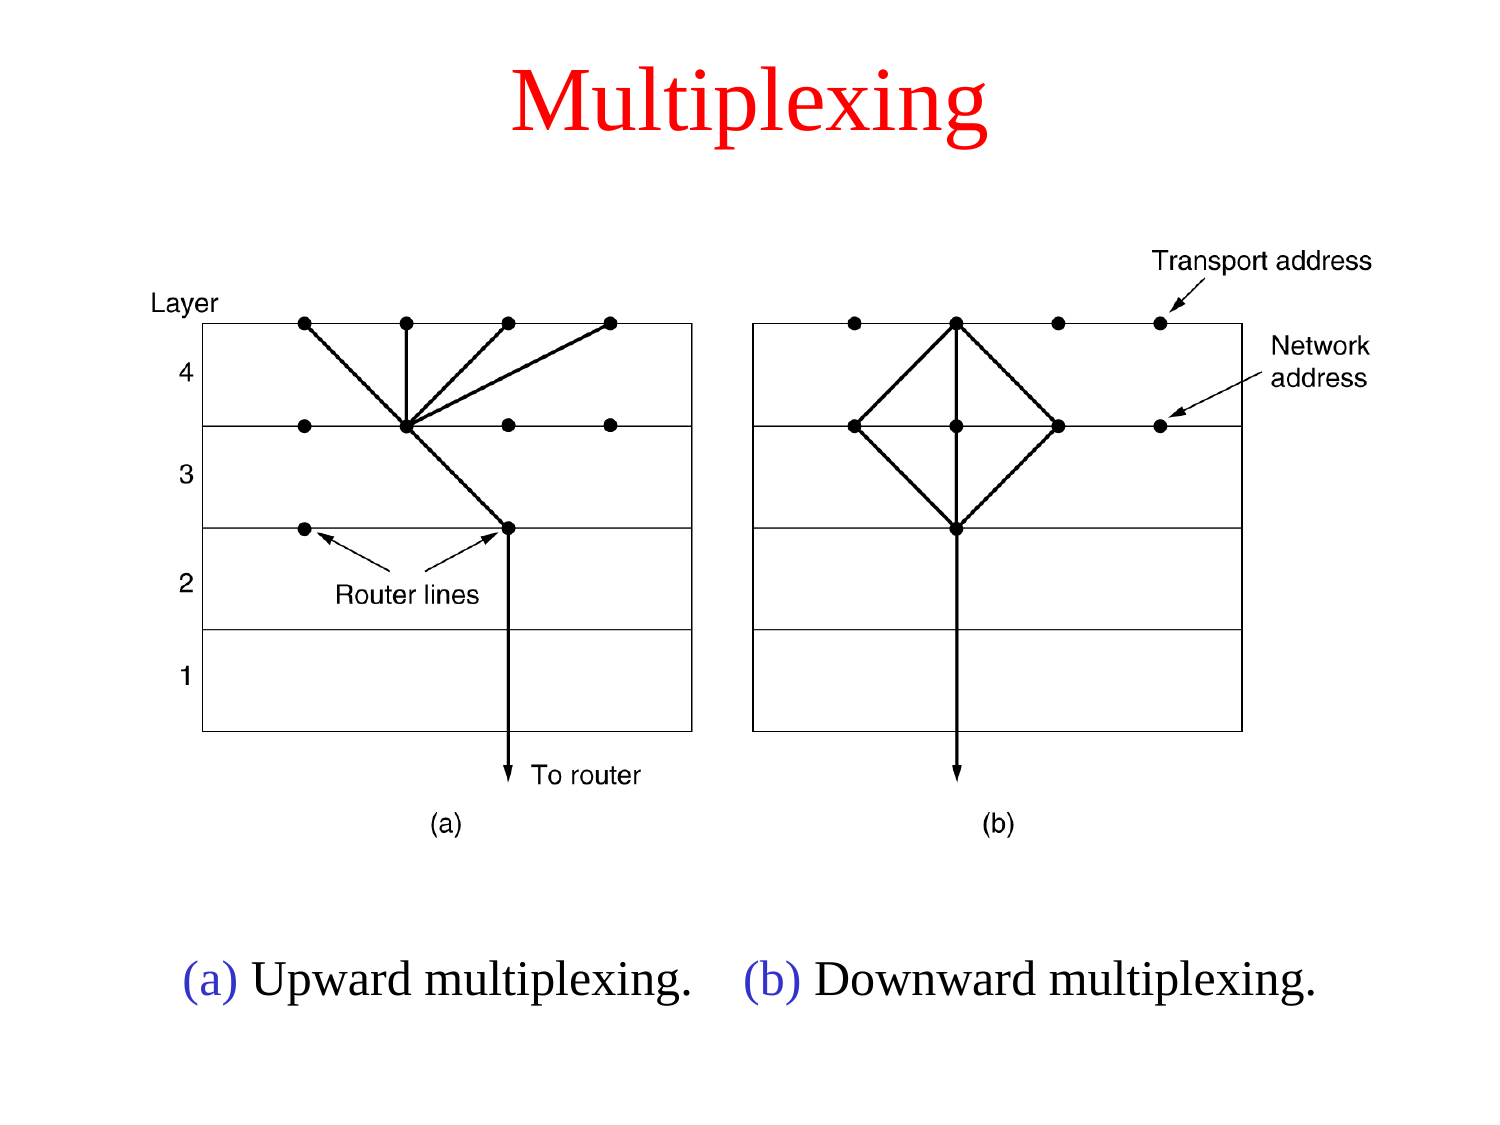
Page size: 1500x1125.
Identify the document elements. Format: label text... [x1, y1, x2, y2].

list (a) Upward multiplexing. (b) Downward multiplexing. [0, 937, 1500, 1076]
title Multiplexing [0, 0, 1500, 188]
picture [150, 243, 1372, 838]
